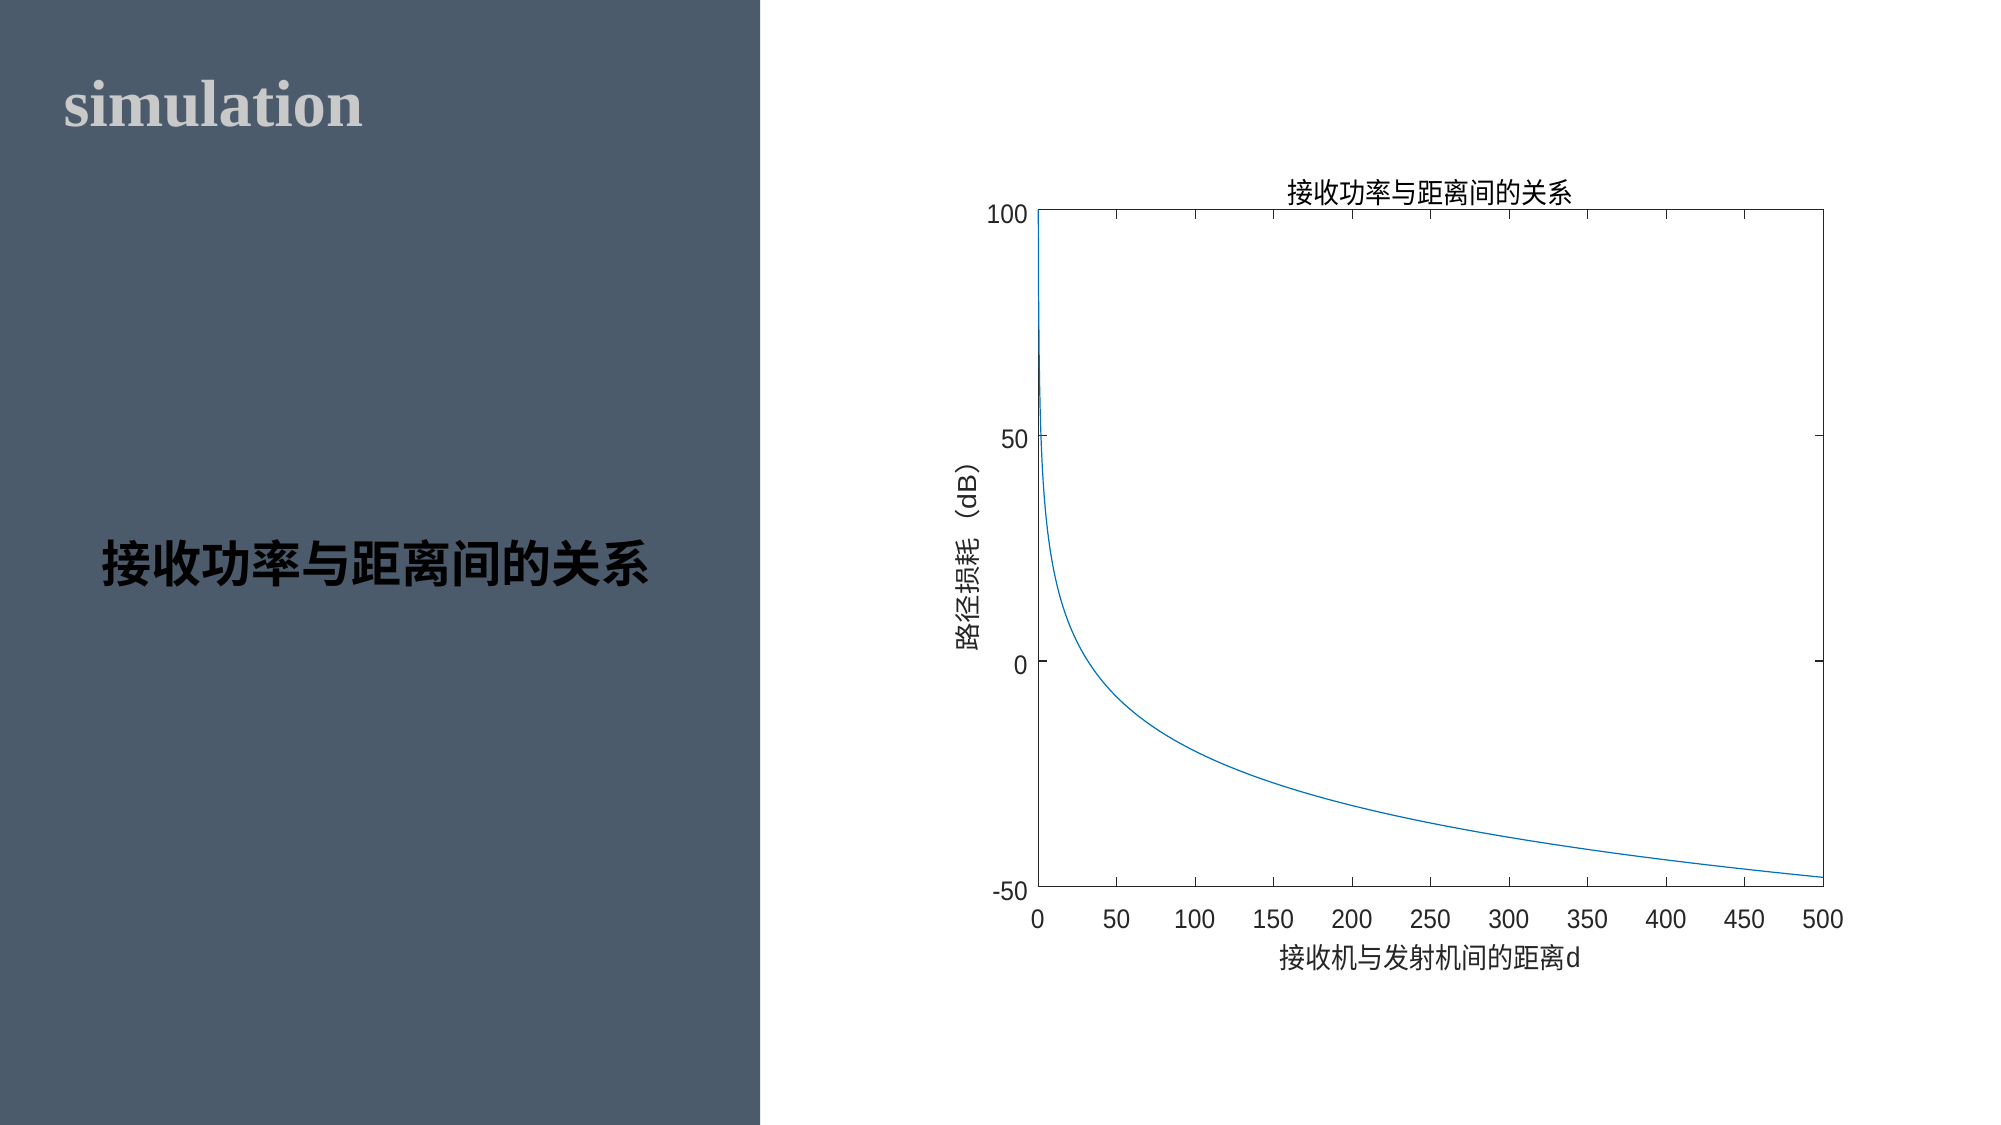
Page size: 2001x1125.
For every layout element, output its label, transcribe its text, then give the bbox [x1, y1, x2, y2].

text_box 接收功率与距离间的关系 [86, 524, 674, 600]
text_box [0, 0, 761, 1125]
picture [906, 148, 1918, 977]
text_box simulation [48, 52, 404, 148]
